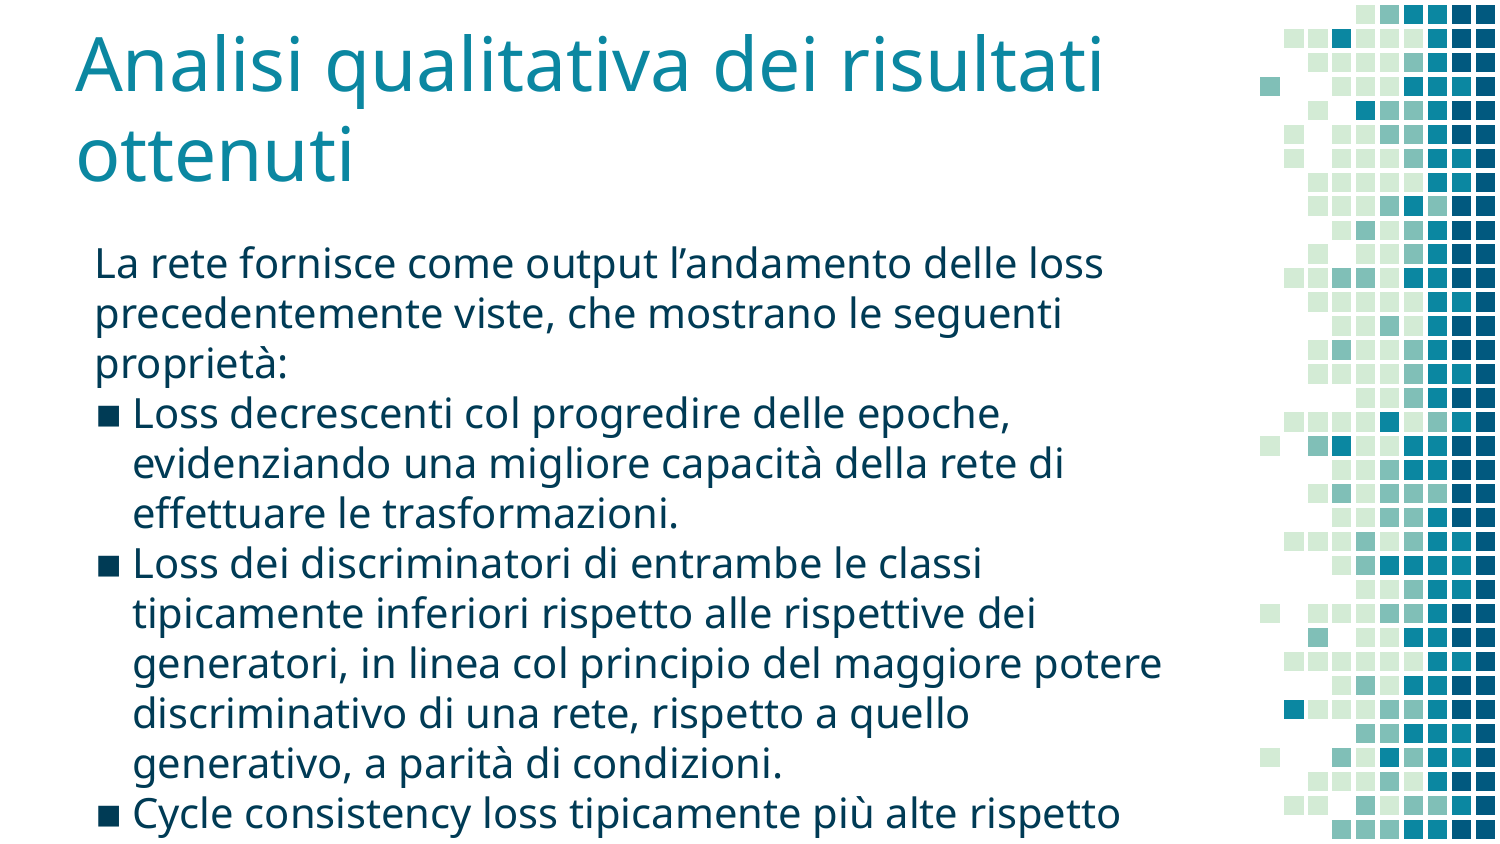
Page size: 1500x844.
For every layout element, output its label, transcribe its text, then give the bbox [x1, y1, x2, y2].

list La rete fornisce come output l’andamento delle loss precedentemente viste, che mostrano le seguenti proprietà: Loss decrescenti col progredire delle epoche, evidenziando una migliore capacità della rete di effettuare le trasformazioni. Loss dei discriminatori di entrambe le classi tipicamente inferiori rispetto alle rispettive dei generatori, in linea col principio del maggiore potere discriminativo di una rete, rispetto a quello generativo, a parità di condizioni. Cycle consistency loss tipicamente più alte rispetto alle altre, ad evidenziare le maggior difficoltà della rete nell’effettuare entrambe le trasformazioni per ricostruire l’input originale. [42, 221, 1213, 799]
title Analisi qualitativa dei risultati ottenuti [60, 70, 1260, 212]
